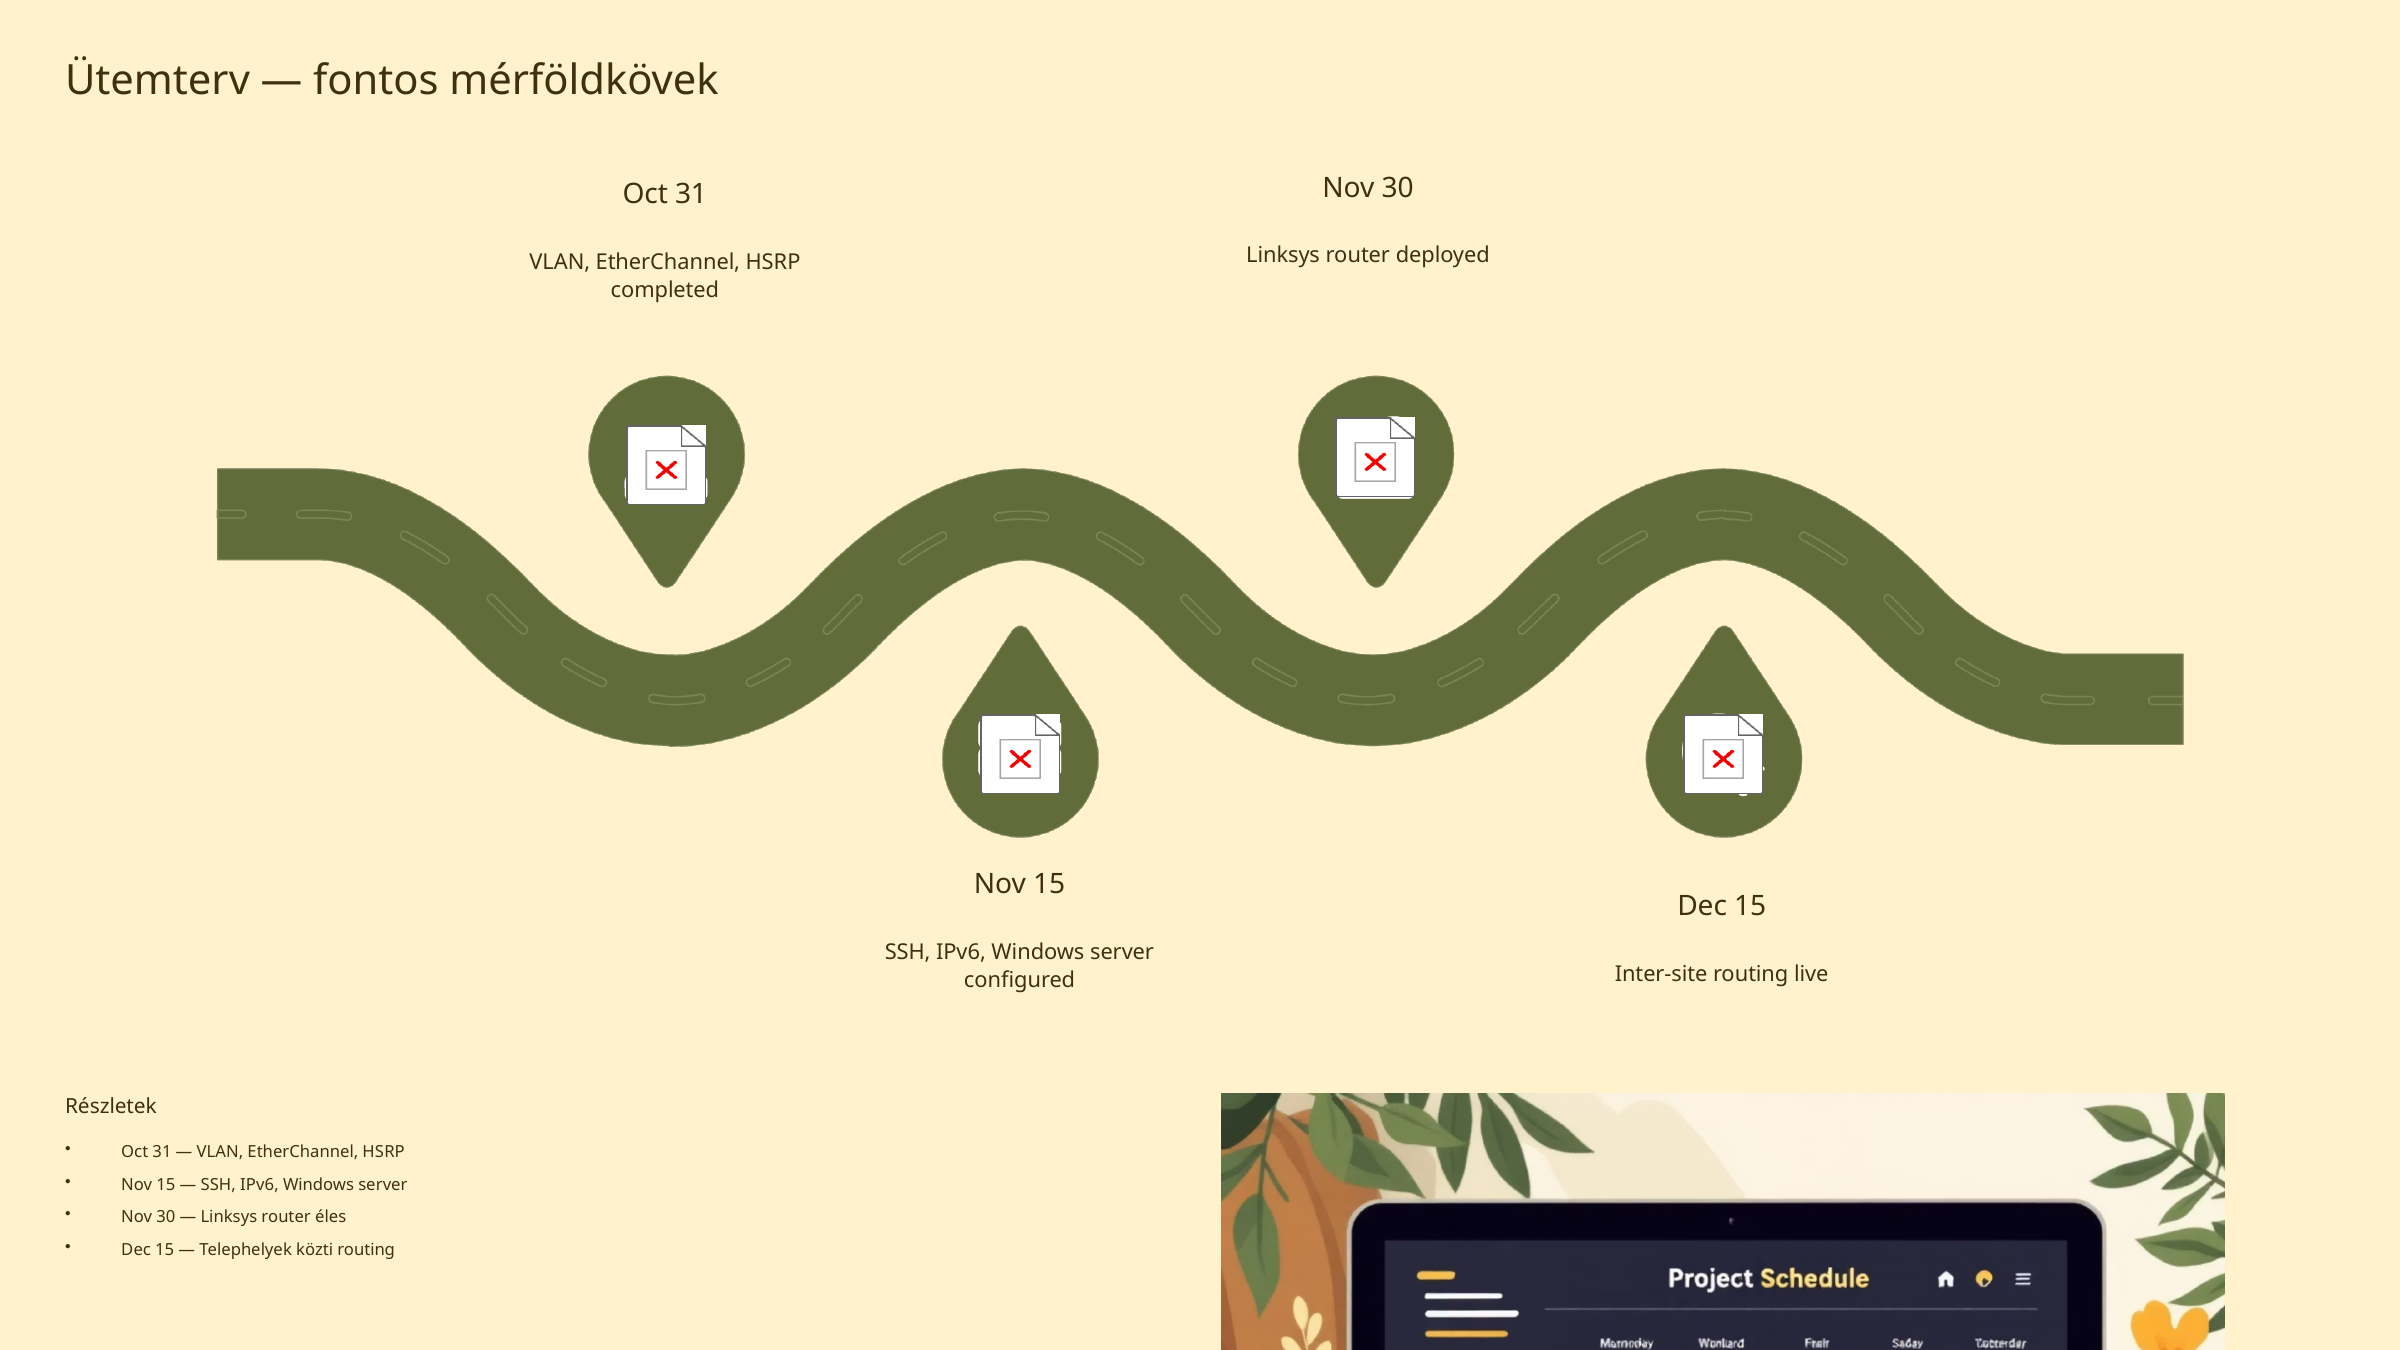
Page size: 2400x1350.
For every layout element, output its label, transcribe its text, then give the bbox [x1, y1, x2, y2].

text_box Oct 31 — VLAN, EtherChannel, HSRP [65, 1134, 1180, 1162]
picture [178, 136, 2222, 1057]
text_box Részletek [65, 1091, 275, 1118]
text_box Ütemterv — fontos mérföldkövek [65, 51, 714, 104]
text_box Nov 30 — Linksys router éles [65, 1199, 1180, 1227]
text_box Dec 15 — Telephelyek közti routing [65, 1232, 1180, 1260]
text_box Nov 15 — SSH, IPv6, Windows server [65, 1167, 1180, 1194]
picture [1221, 1093, 2225, 1350]
